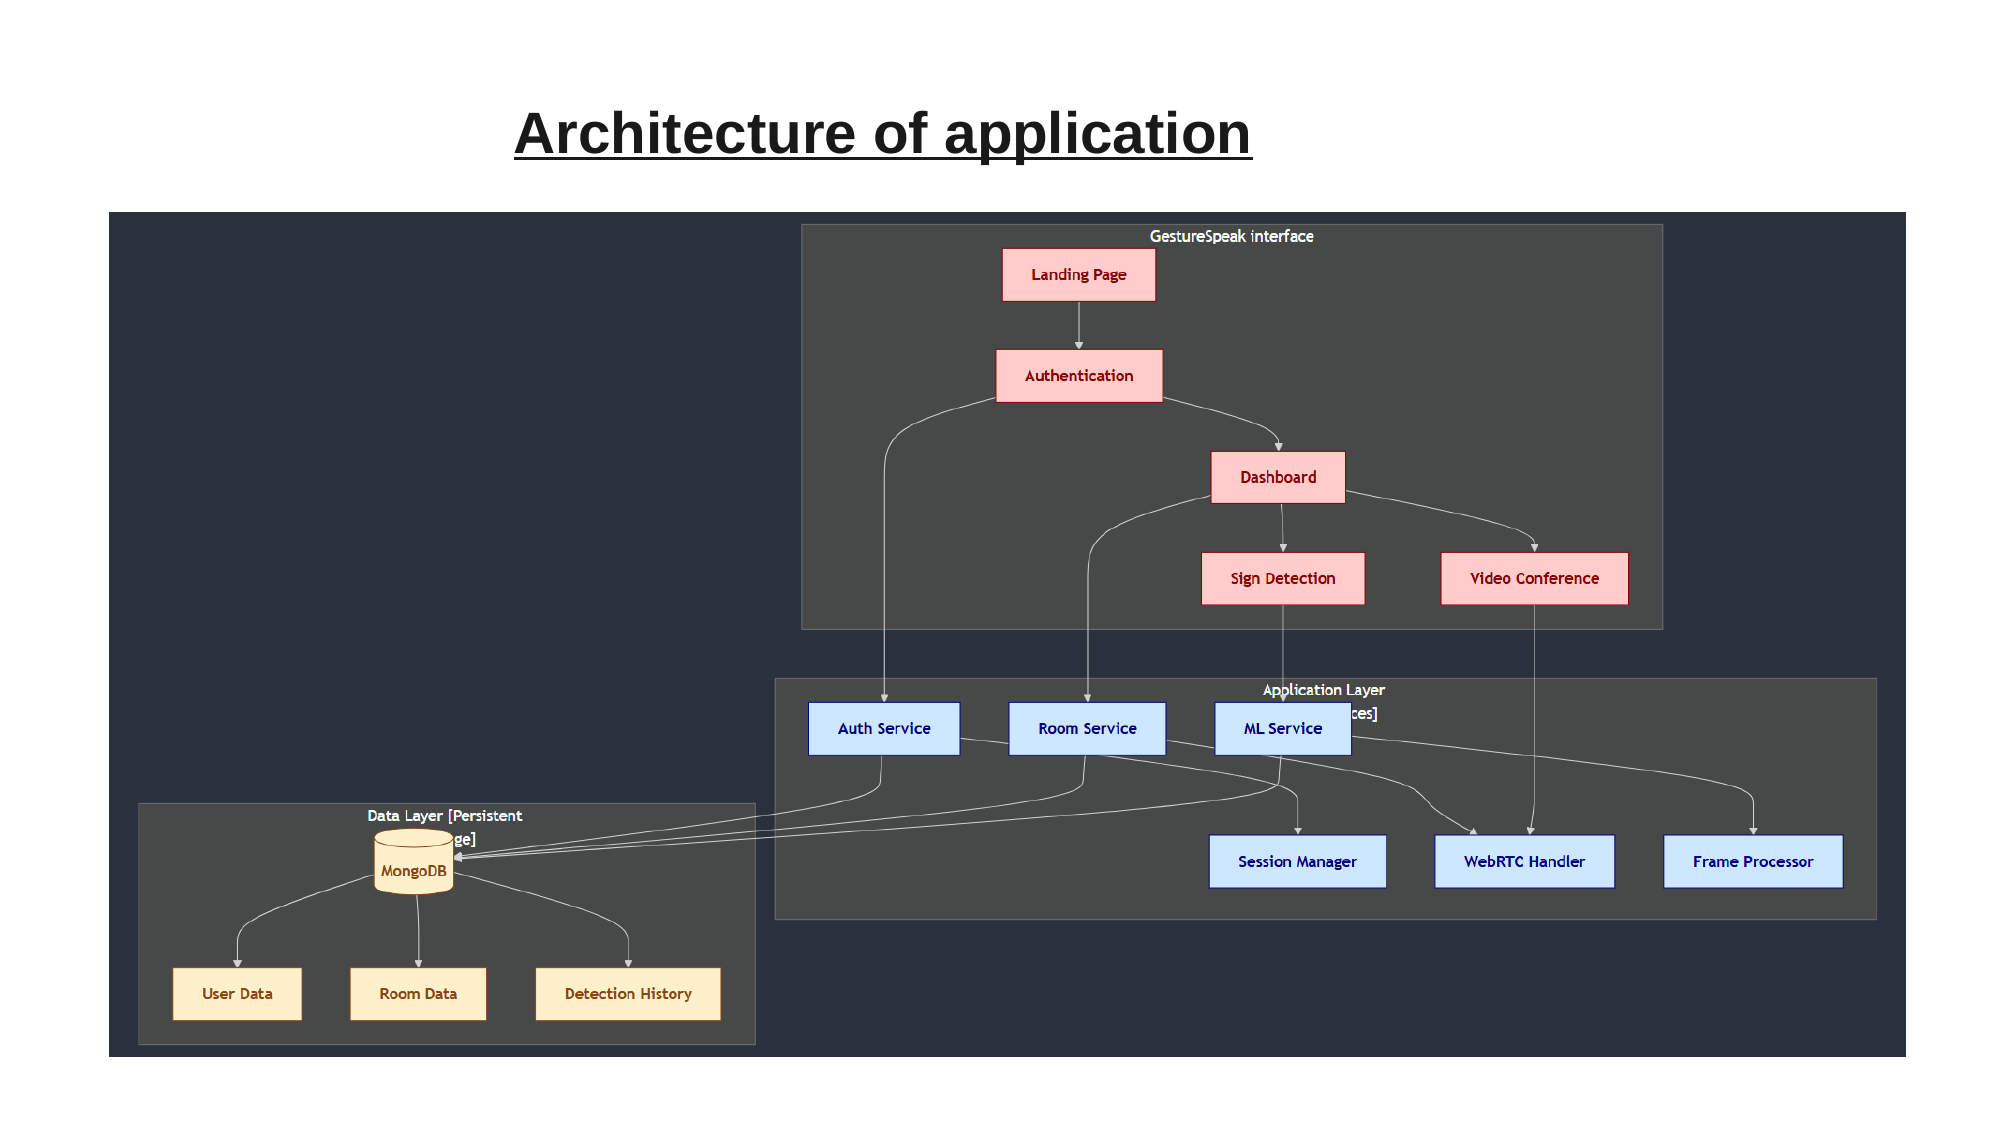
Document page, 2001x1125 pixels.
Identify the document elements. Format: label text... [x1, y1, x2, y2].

text_box Architecture of application [288, 91, 1479, 182]
picture [108, 212, 1906, 1057]
